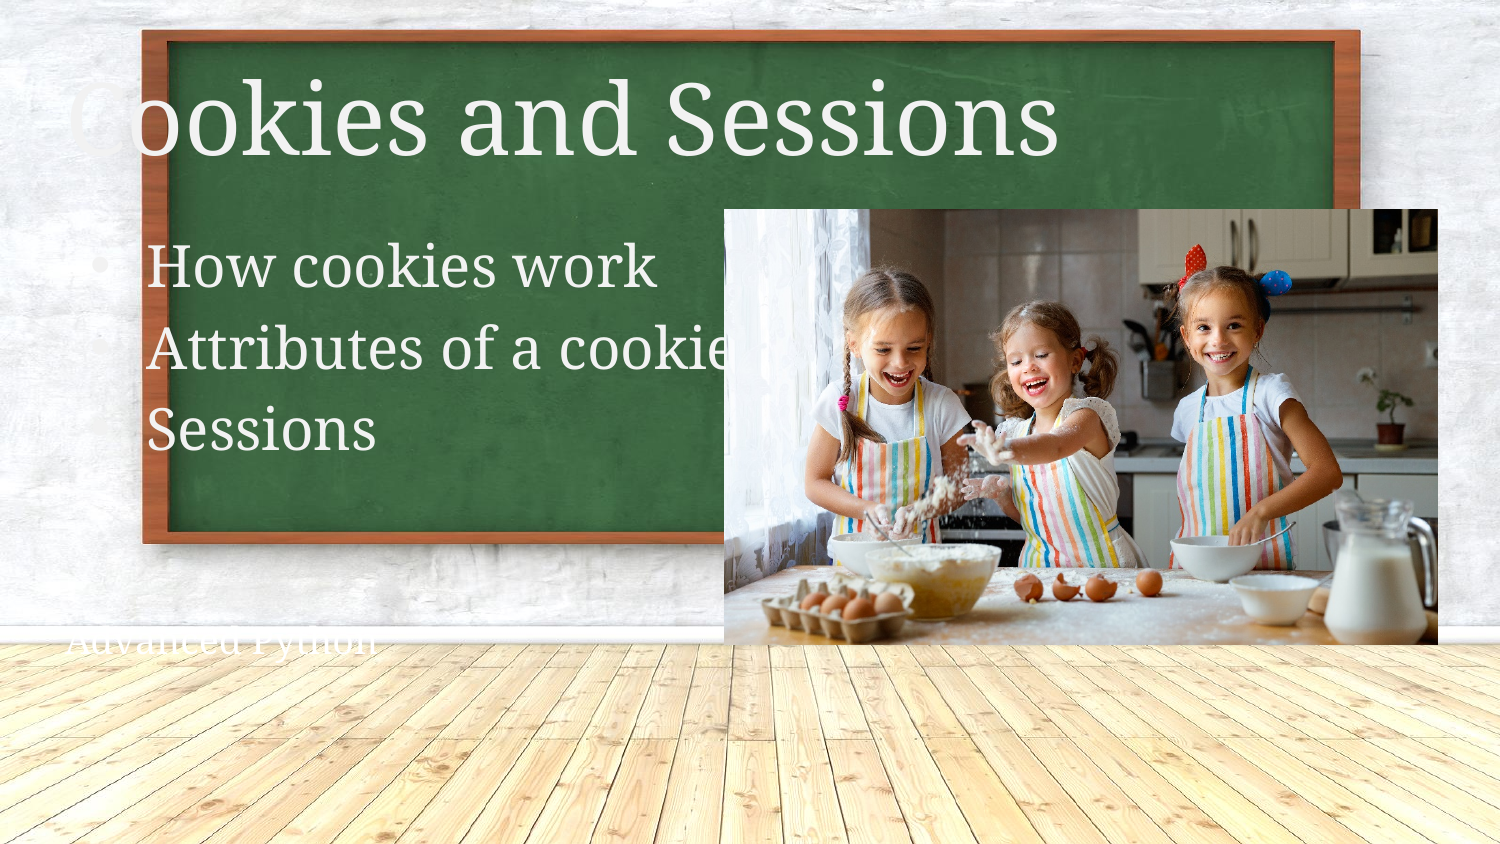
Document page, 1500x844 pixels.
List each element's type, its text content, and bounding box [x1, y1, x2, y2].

list How cookies work Attributes of a cookie Sessions [75, 221, 719, 610]
picture [0, 0, 1500, 844]
title Cookies and Sessions [50, 33, 1450, 197]
